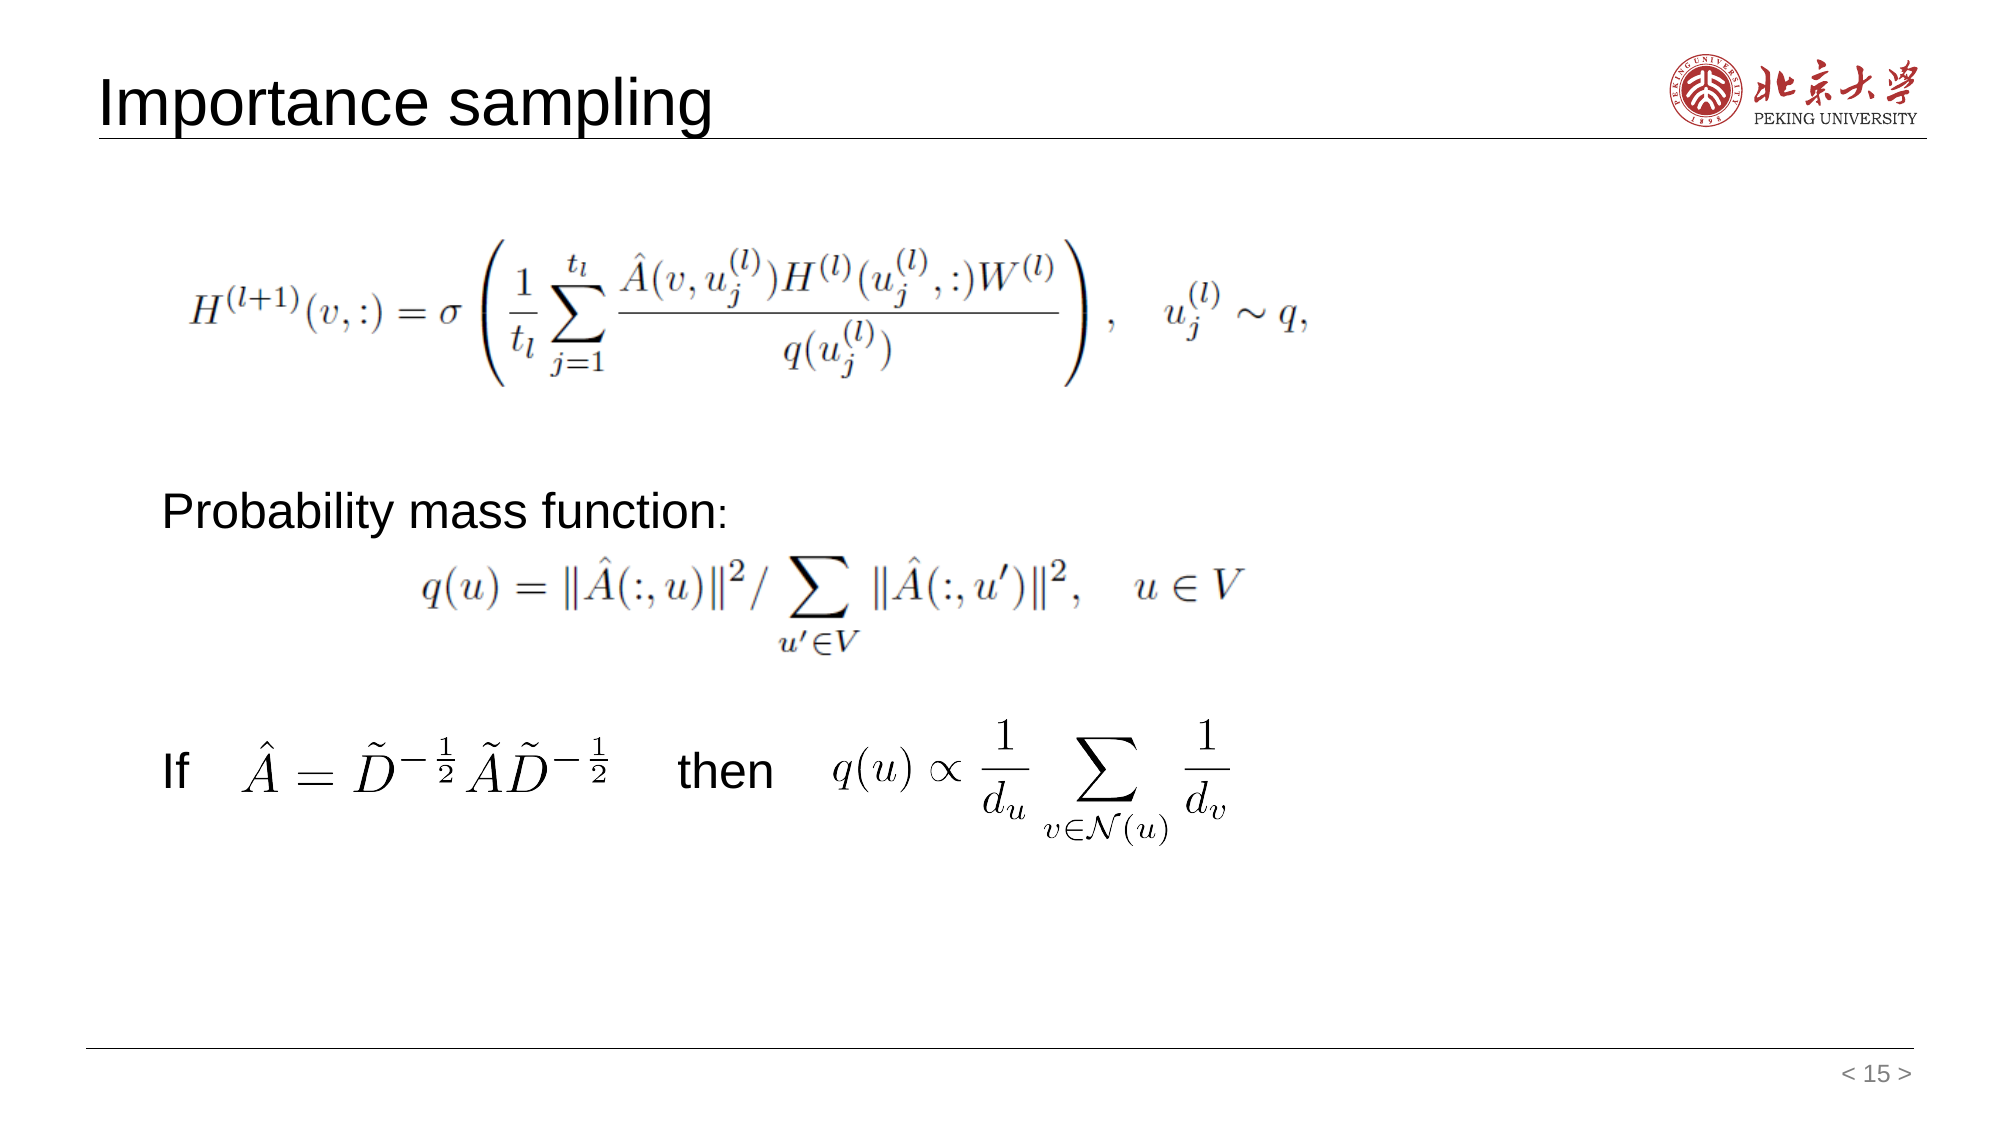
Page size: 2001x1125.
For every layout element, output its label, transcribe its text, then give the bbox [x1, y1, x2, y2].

text_box Probability mass function: If then [146, 470, 1327, 806]
picture [241, 737, 608, 792]
slide_number < 15 > [1477, 1048, 1928, 1097]
picture [833, 719, 1230, 846]
picture [410, 524, 1256, 663]
picture [168, 221, 1327, 397]
text_box Importance sampling [0, 51, 1230, 146]
